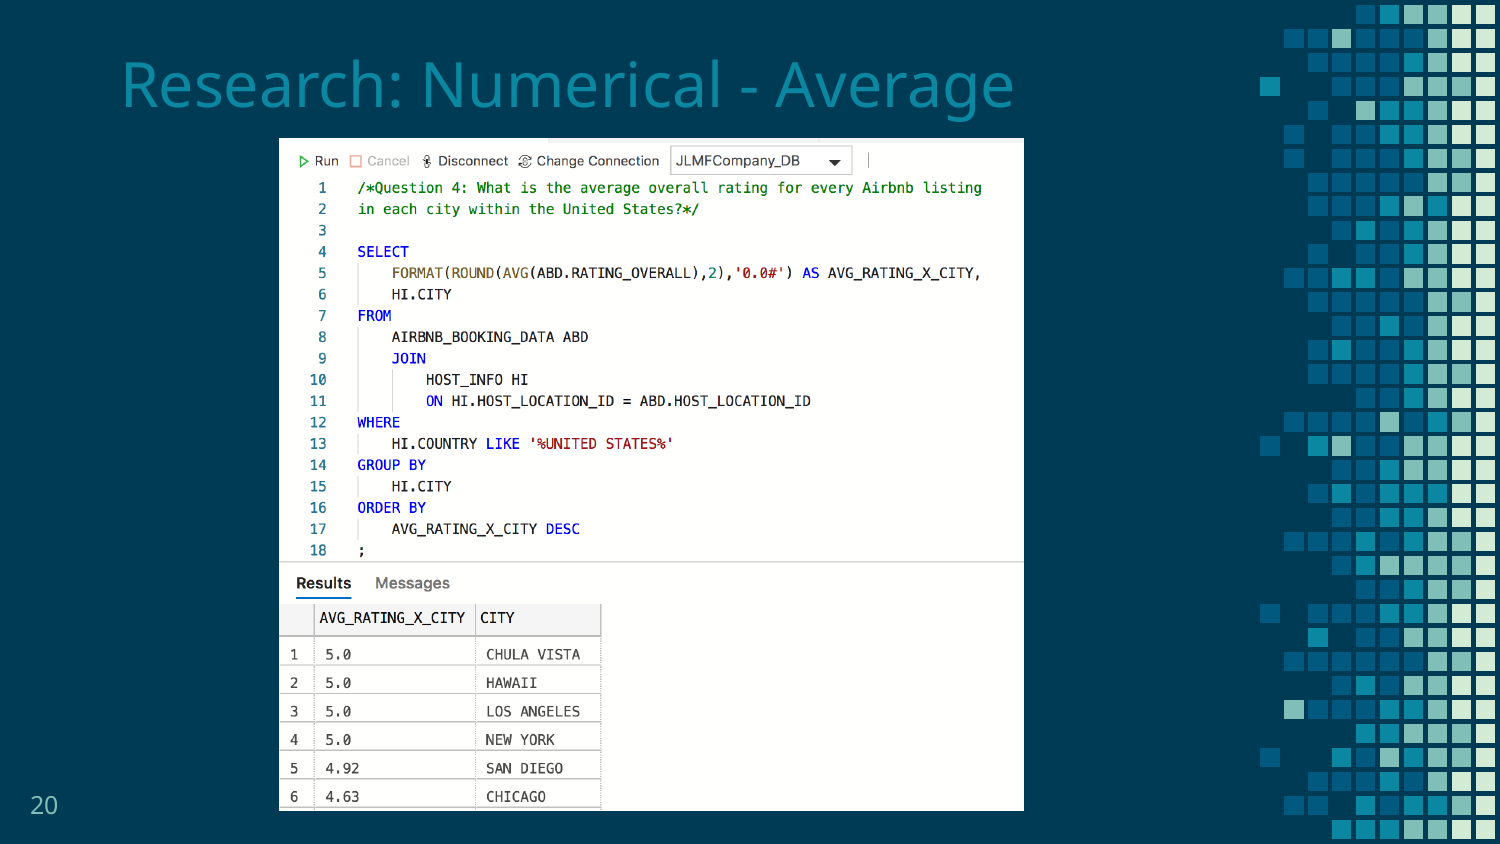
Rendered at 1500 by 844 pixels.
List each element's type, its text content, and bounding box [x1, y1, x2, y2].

slide_number 20 [15, 774, 105, 839]
title Research: Numerical - Average [105, 32, 1218, 135]
picture [280, 139, 1023, 810]
